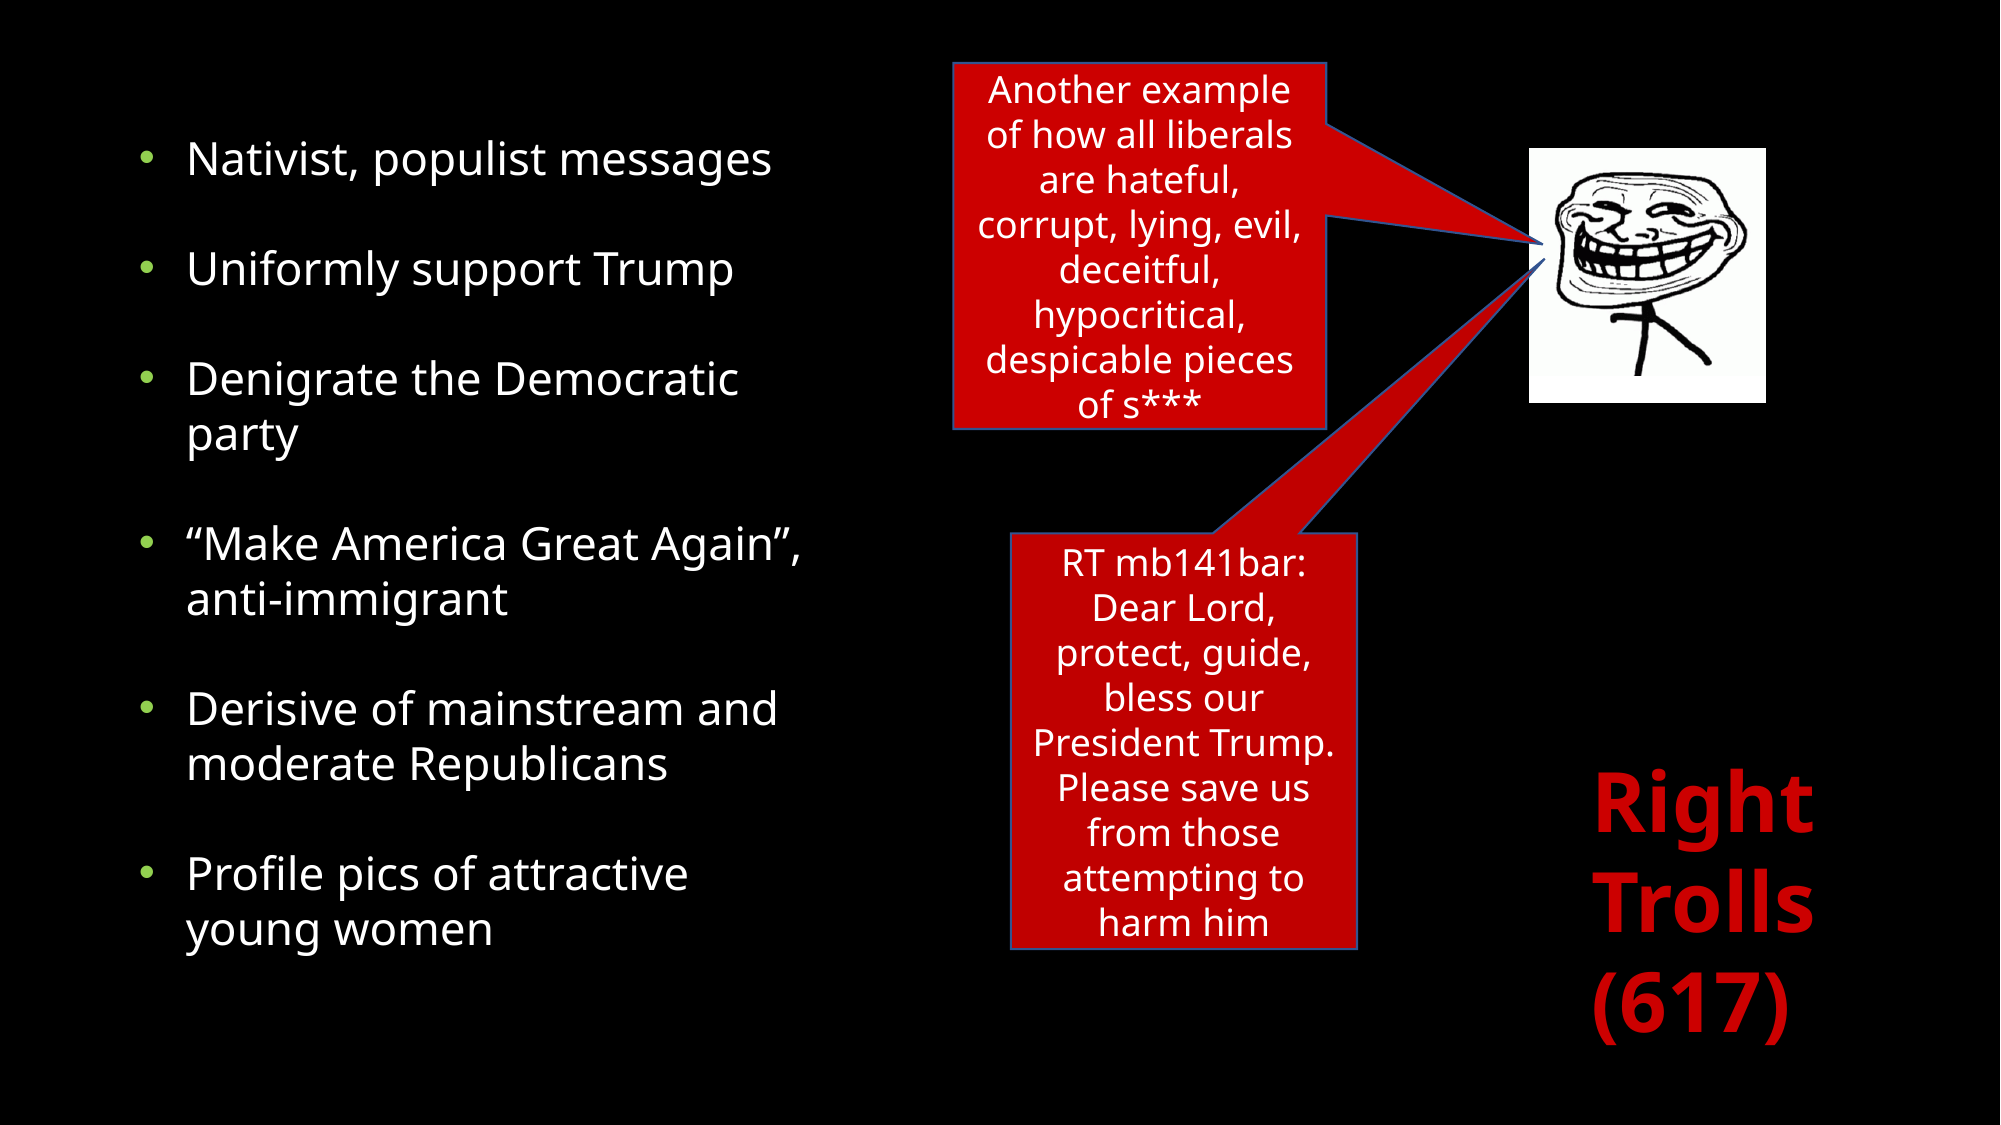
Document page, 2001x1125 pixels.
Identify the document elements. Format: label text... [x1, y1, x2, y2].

text_box Right Trolls (617) [1576, 741, 1853, 1057]
text_box Nativist, populist messages Uniformly support Trump Denigrate the Democratic party “Make America Great Again”, anti-immigrant Derisive of mainstream and moderate Republicans Profile pics of attractive young women [124, 122, 831, 962]
text_box RT mb141bar: Dear Lord, protect, guide, bless our President Trump. Please save us from those attempting to harm him [1009, 270, 1529, 951]
text_box Another example of how all liberals are hateful, corrupt, lying, evil, deceitful, hypocritical, despicable pieces of s*** [952, 61, 1529, 431]
picture [1529, 148, 1766, 403]
